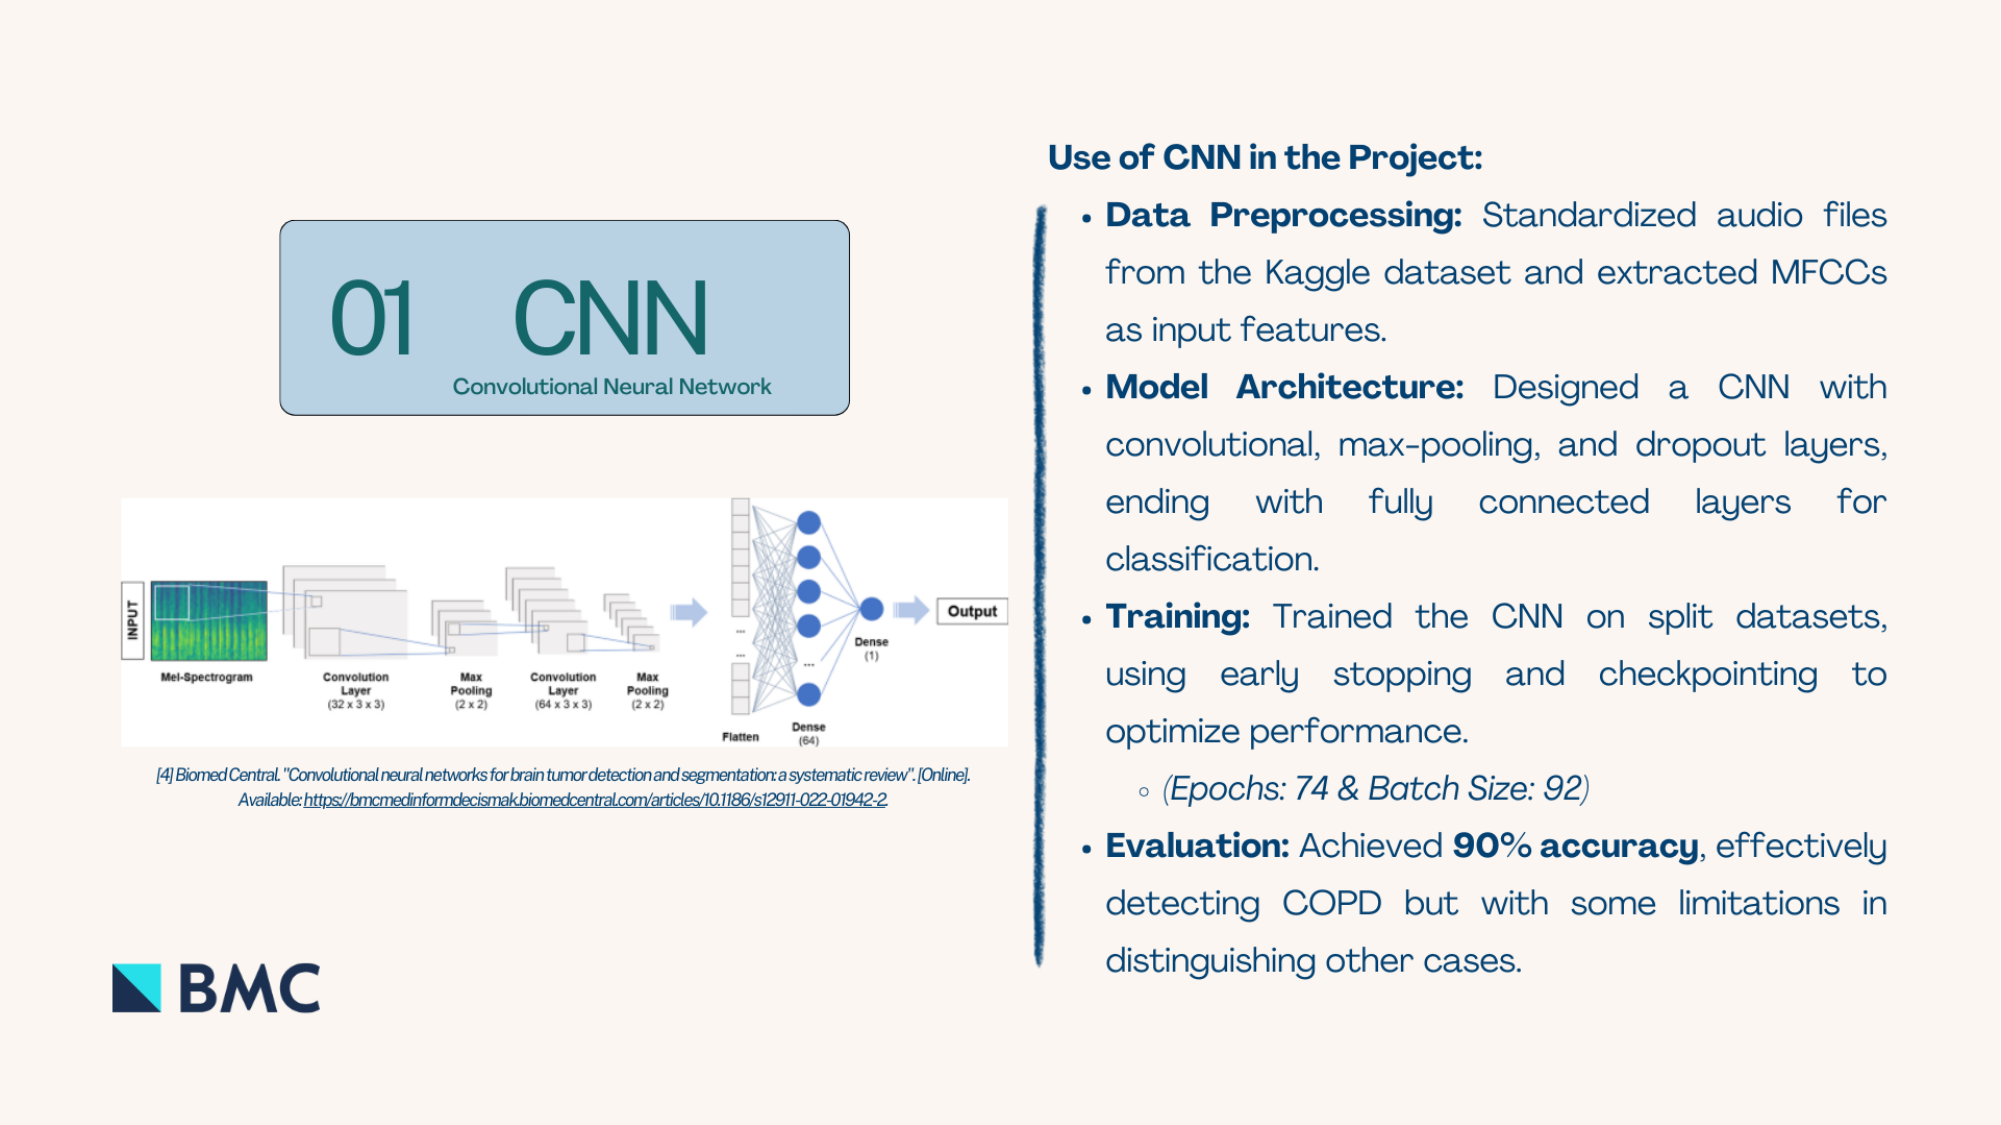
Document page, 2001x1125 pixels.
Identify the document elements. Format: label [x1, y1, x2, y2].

list [0, 0, 2000, 1125]
